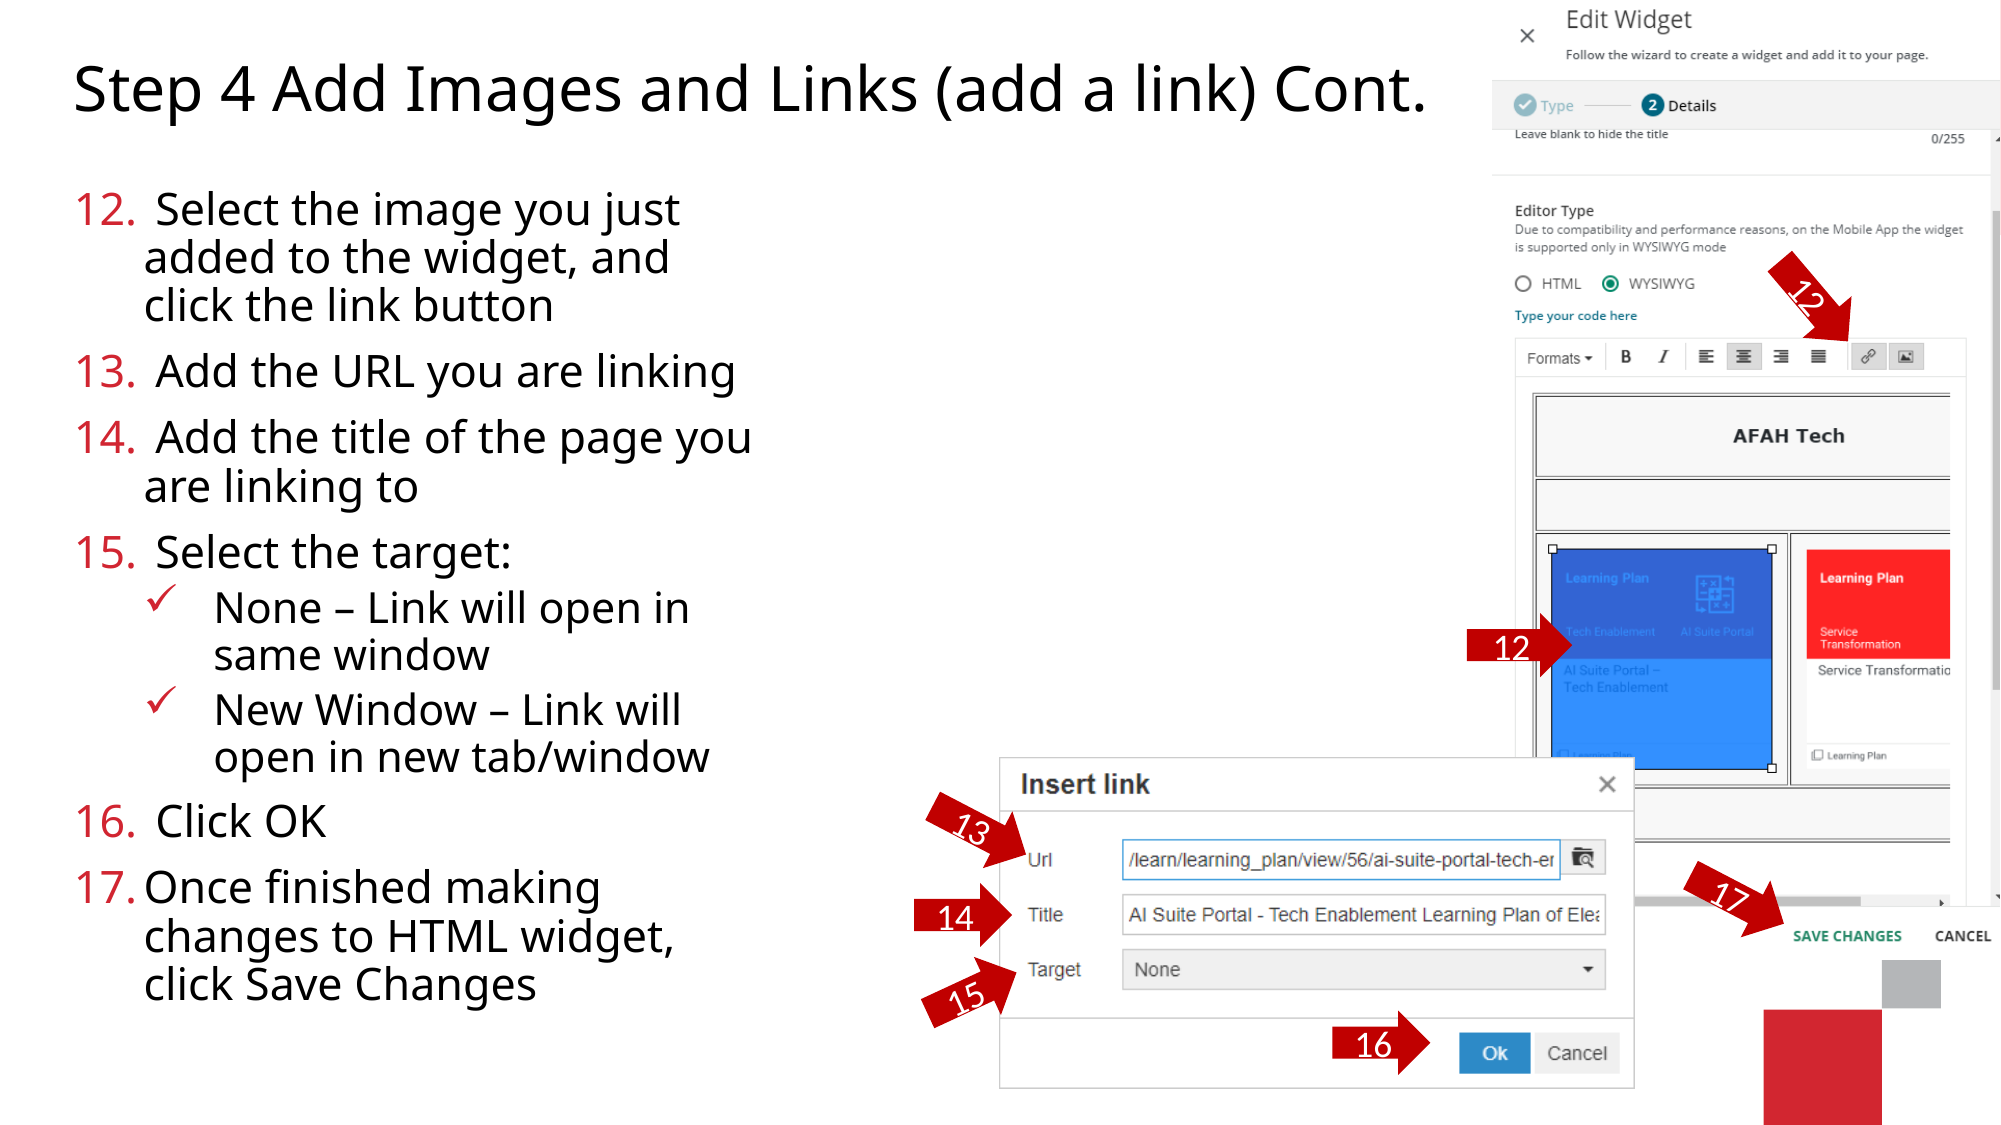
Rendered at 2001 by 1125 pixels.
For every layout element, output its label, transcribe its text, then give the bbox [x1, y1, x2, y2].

text_box 14 [913, 880, 999, 950]
picture [999, 0, 2000, 1089]
title Step 4 Add Images and Links (add a link) Cont. [59, 17, 1492, 166]
text_box 13 [923, 790, 999, 870]
text_box 12 [1465, 628, 1492, 663]
list Select the image you just added to the widget, and click the link button Add the URL you are linking Add the title of the page you are linking to Select the target: None – Link will open in same window New Window – Link will open in new tab/window Click OK Once finished making changes to HTML widget, click Save Changes [59, 179, 778, 1031]
text_box 15 [919, 955, 999, 1030]
